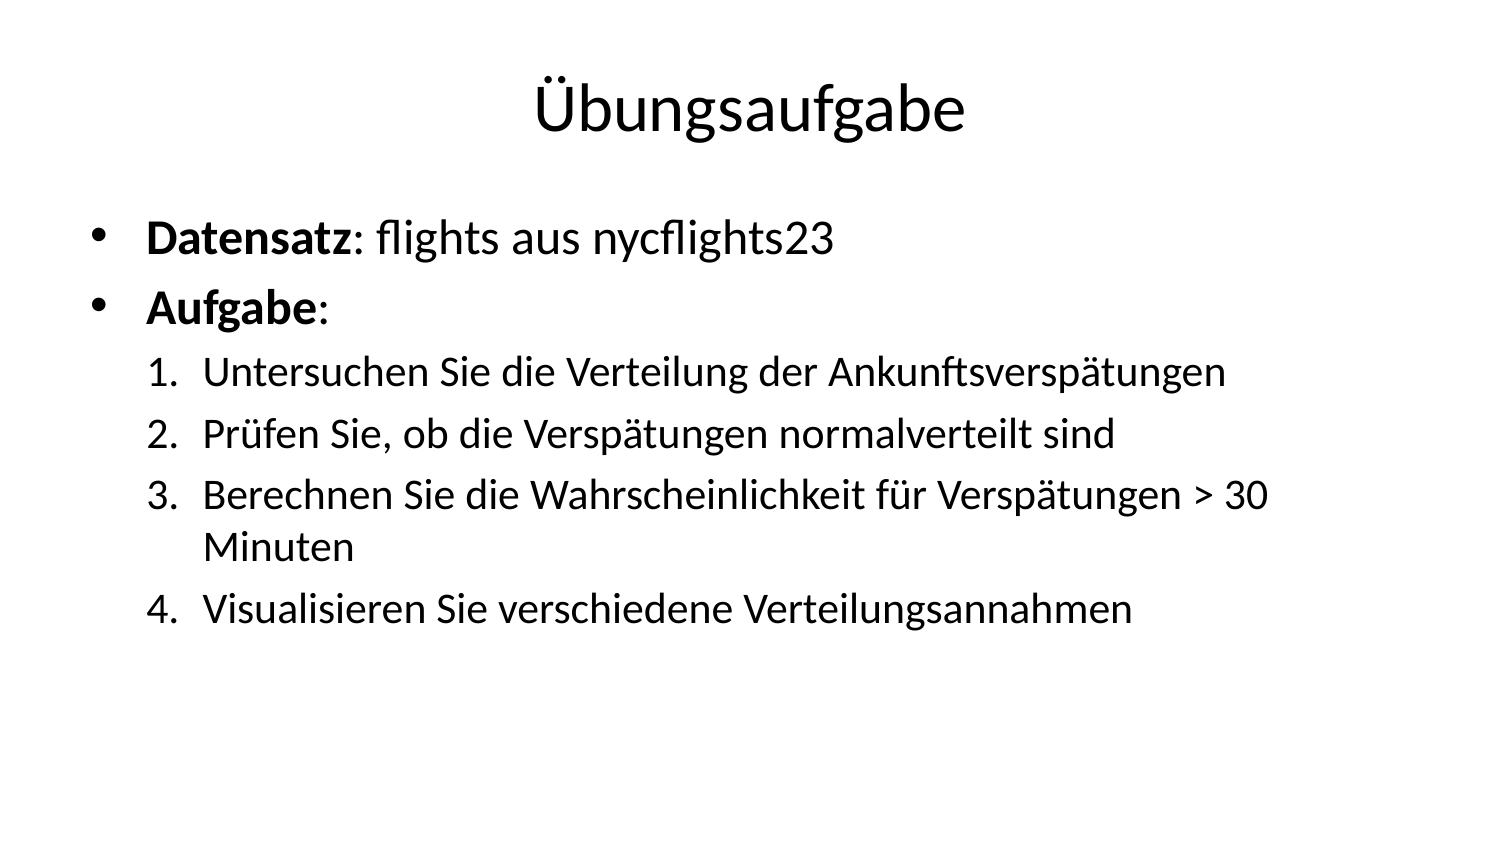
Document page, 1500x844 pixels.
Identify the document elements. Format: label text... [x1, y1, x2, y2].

list Datensatz: flights aus nycflights23 Aufgabe: Untersuchen Sie die Verteilung der Ankunftsverspätungen Prüfen Sie, ob die Verspätungen normalverteilt sind Berechnen Sie die Wahrscheinlichkeit für Verspätungen > 30 Minuten Visualisieren Sie verschiedene Verteilungsannahmen [75, 196, 1425, 754]
title Übungsaufgabe [75, 33, 1425, 175]
